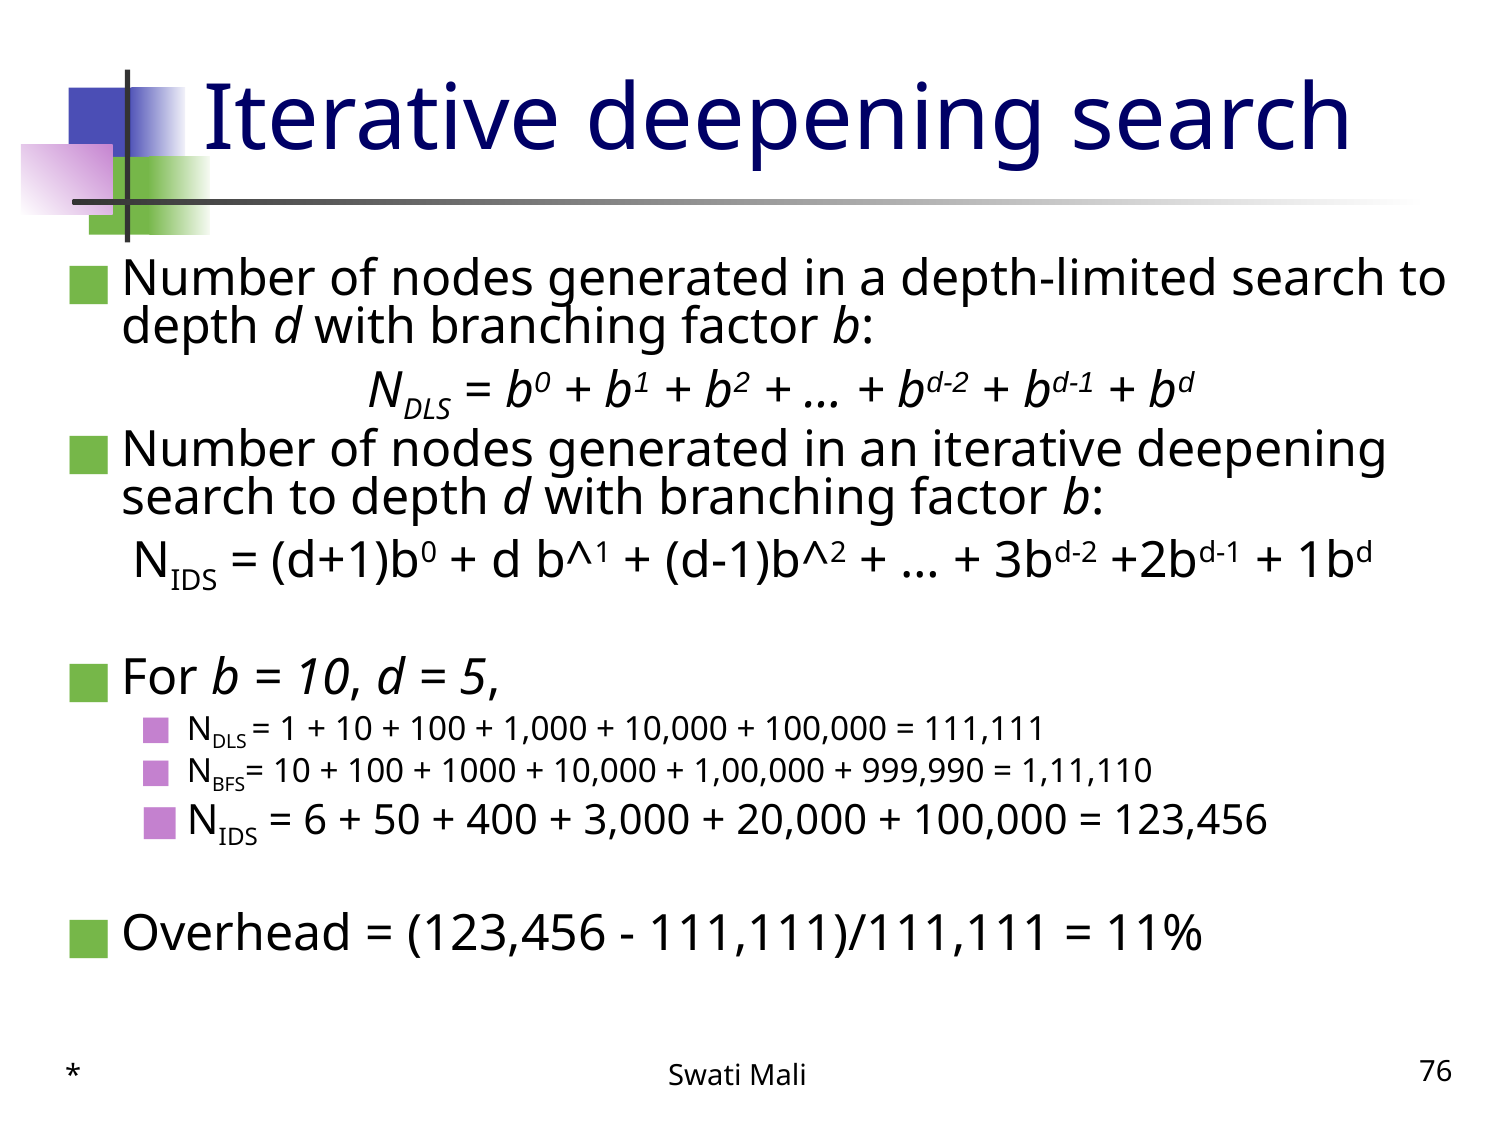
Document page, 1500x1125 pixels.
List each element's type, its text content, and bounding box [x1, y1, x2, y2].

title Iterative deepening search [188, 35, 1468, 175]
text_box Swati Mali [500, 1024, 975, 1100]
list Number of nodes generated in a depth-limited search to depth d with branching factor b: NDLS = b0 + b1 + b2 + … + bd-2 + bd-1 + bd Number of nodes generated in an iterative deepening search to depth d with branching factor b: NIDS = (d+1)b0 + d b^1 + (d-1)b^2 + … + 3bd-2 +2bd-1 + 1bd For b = 10, d = 5, NDLS = 1 + 10 + 100 + 1,000 + 10,000 + 100,000 = 111,111 NBFS= 10 + 100 + 1000 + 10,000 + 1,00,000 + 999,990 = 1,11,110 NIDS = 6 + 50 + 400 + 3,000 + 20,000 + 100,000 = 123,456 Overhead = (123,456 - 111,111)/111,111 = 11% [50, 249, 1469, 1006]
text_box * [49, 1024, 363, 1100]
text_box 76 [1155, 1024, 1468, 1100]
